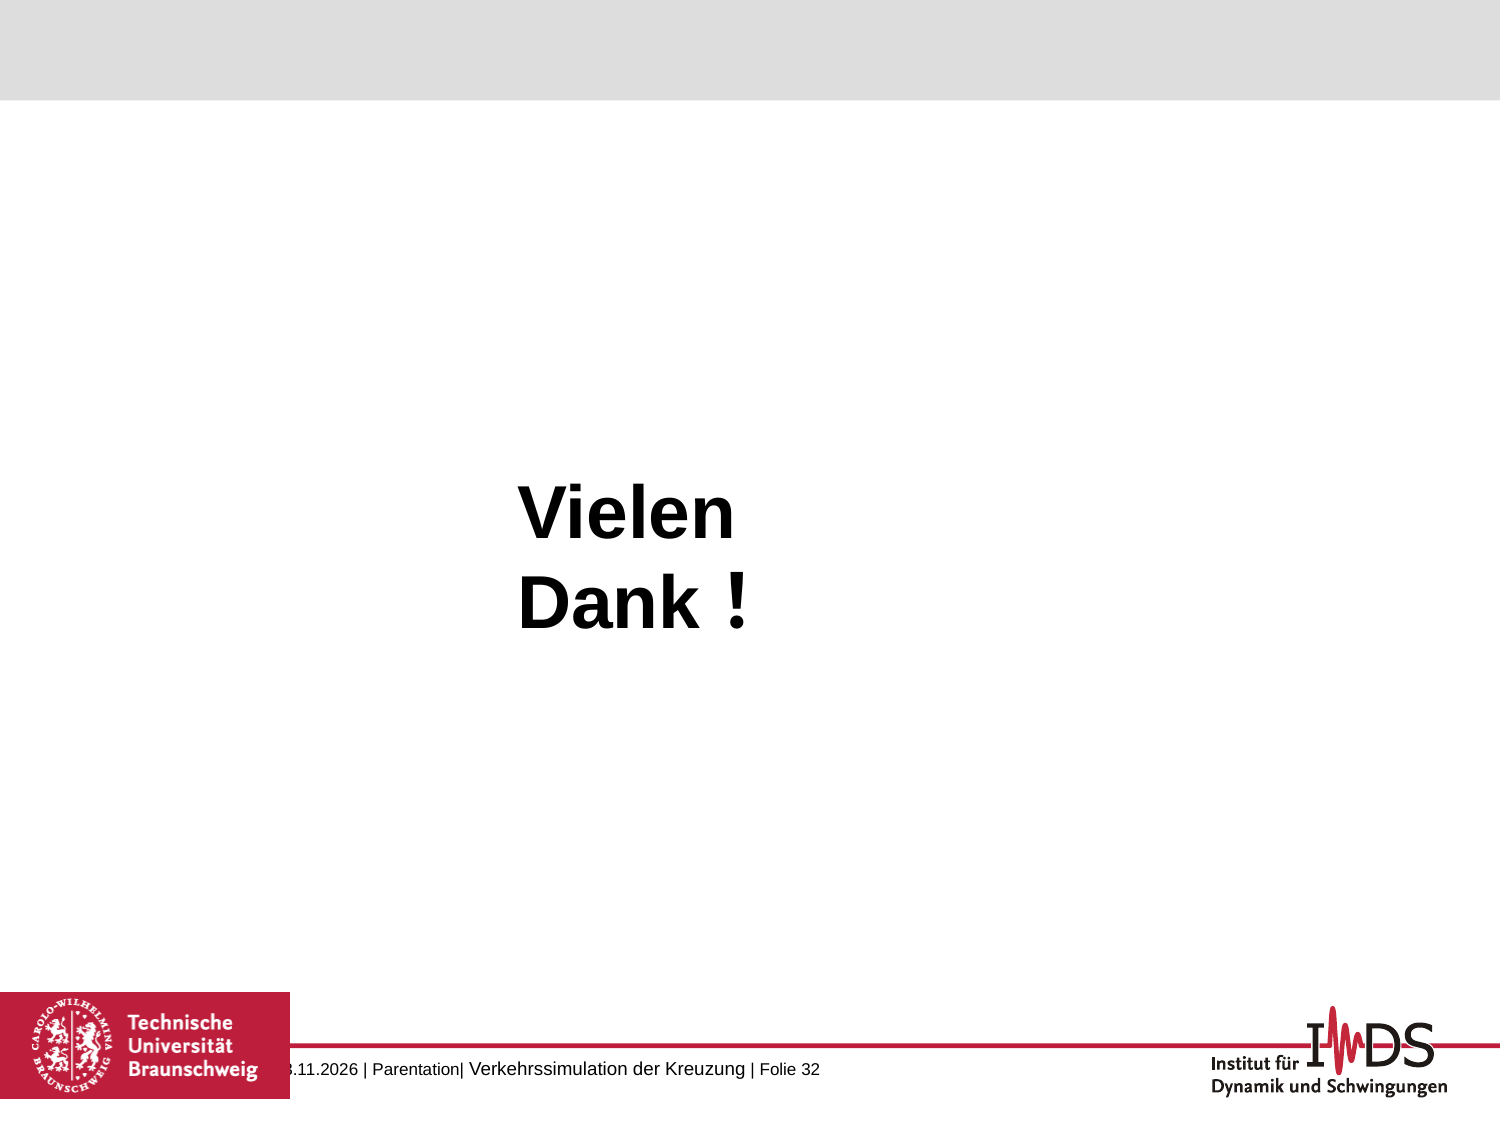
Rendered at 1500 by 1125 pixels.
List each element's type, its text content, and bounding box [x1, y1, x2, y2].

picture [0, 992, 290, 1099]
text_box Vielen Dank！ [502, 456, 998, 652]
